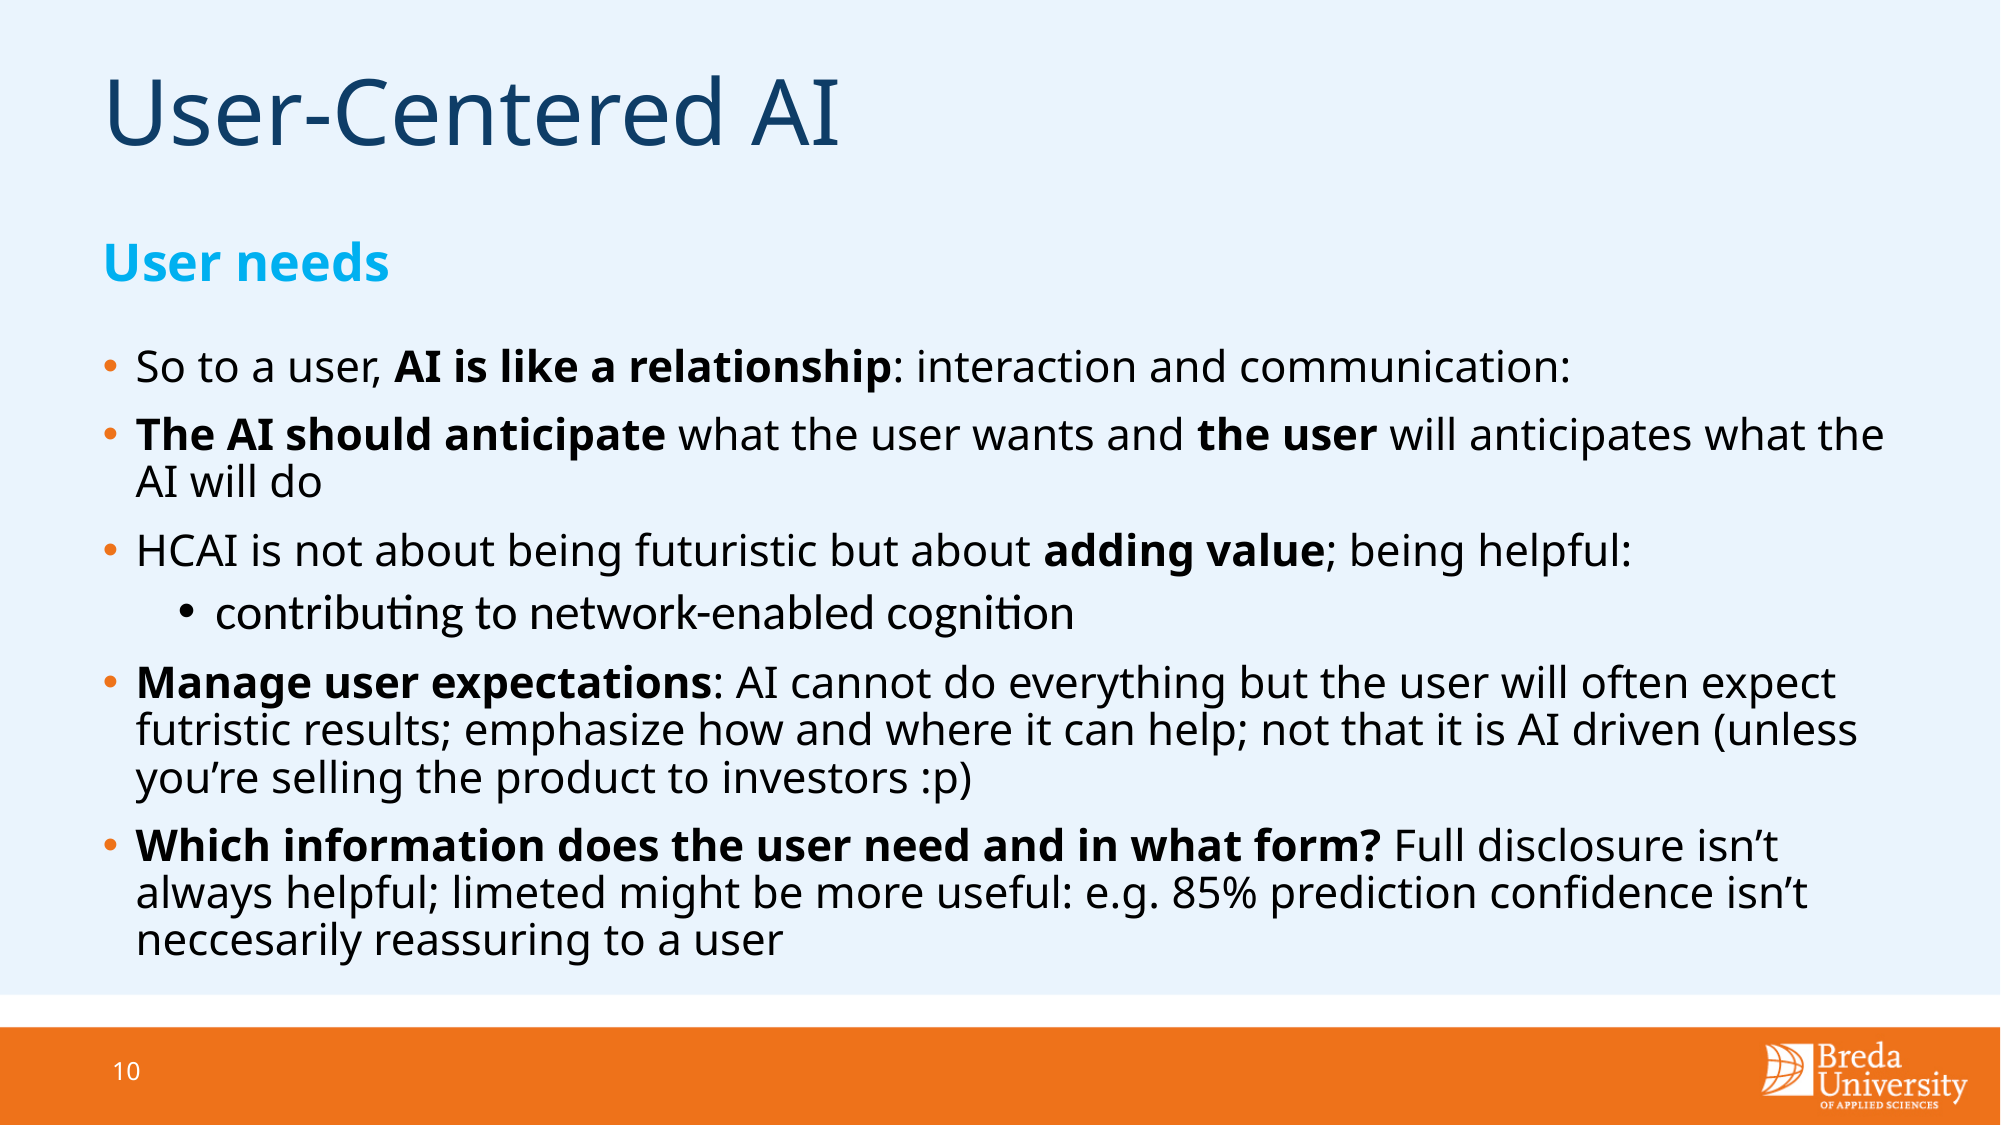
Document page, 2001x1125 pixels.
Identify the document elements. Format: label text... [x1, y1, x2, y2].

slide_number 10 [97, 1042, 198, 1103]
picture [0, 0, 2001, 1125]
title User-Centered AI [88, 59, 1917, 202]
text_box User needs [88, 229, 1917, 307]
list So to a user, AI is like a relationship: interaction and communication: The AI should anticipate what the user wants and the user will anticipates what the AI will do HCAI is not about being futuristic but about adding value; being helpful: contributing to network-enabled cognition Manage user expectations: AI cannot do everything but the user will often expect futristic results; emphasize how and where it can help; not that it is AI driven (unless you’re selling the product to investors :p) Which information does the user need and in what form? Full disclosure isn’t always helpful; limeted might be more useful: e.g. 85% prediction confidence isn’t neccesarily reassuring to a user [88, 337, 1917, 981]
